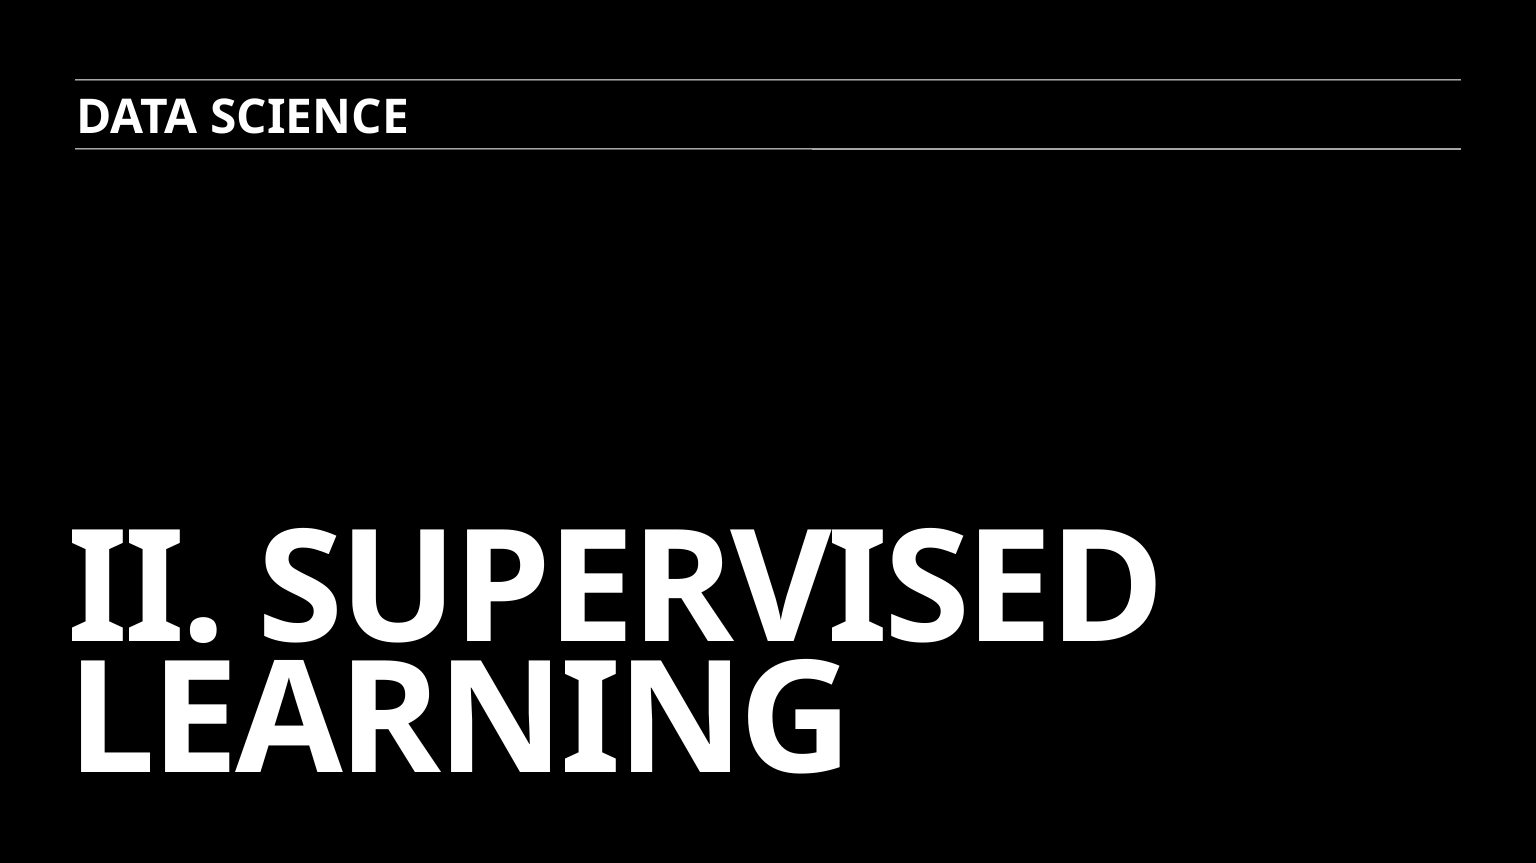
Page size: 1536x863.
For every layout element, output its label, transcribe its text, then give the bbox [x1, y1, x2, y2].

title II. Supervised learning [57, 531, 1440, 832]
list DATA SCIENCE [60, 81, 1111, 132]
